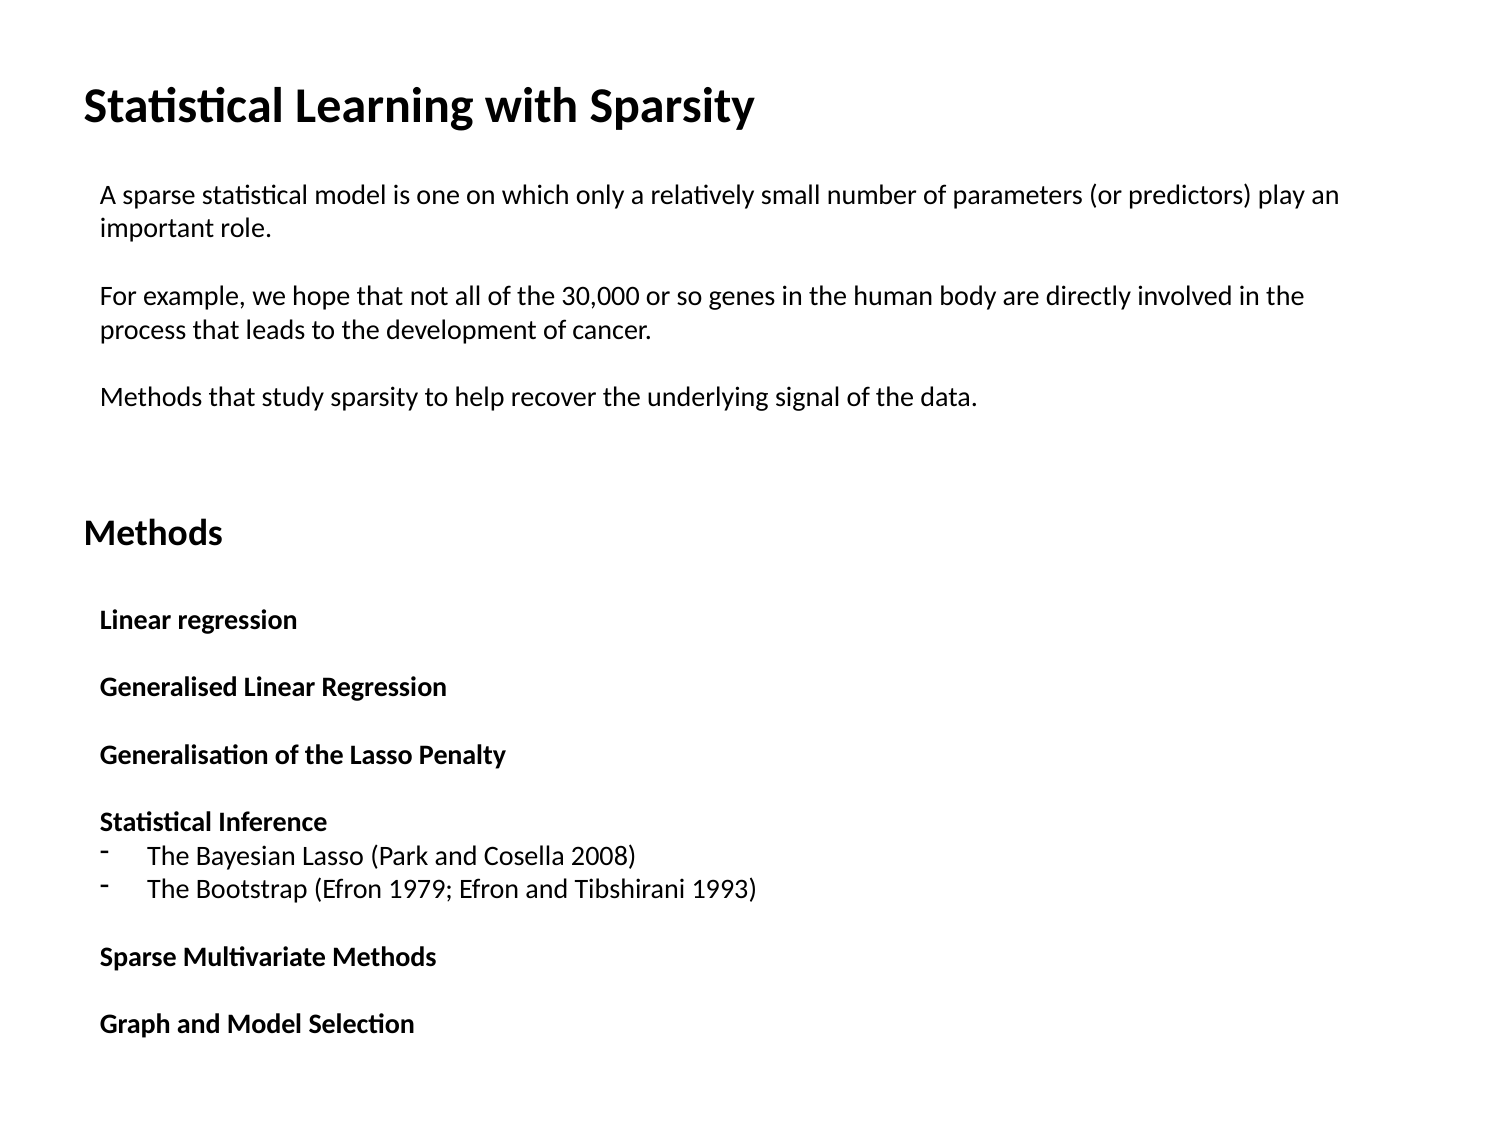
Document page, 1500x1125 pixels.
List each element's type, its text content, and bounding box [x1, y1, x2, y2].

text_box Linear regression Generalised Linear Regression Generalisation of the Lasso Penalty Statistical Inference The Bayesian Lasso (Park and Cosella 2008) The Bootstrap (Efron 1979; Efron and Tibshirani 1993) Sparse Multivariate Methods Graph and Model Selection [85, 593, 1384, 1047]
text_box A sparse statistical model is one on which only a relatively small number of parameters (or predictors) play an important role. For example, we hope that not all of the 30,000 or so genes in the human body are directly involved in the process that leads to the development of cancer. Methods that study sparsity to help recover the underlying signal of the data. [85, 168, 1384, 420]
text_box Methods [68, 500, 934, 561]
text_box Statistical Learning with Sparsity [68, 65, 934, 140]
